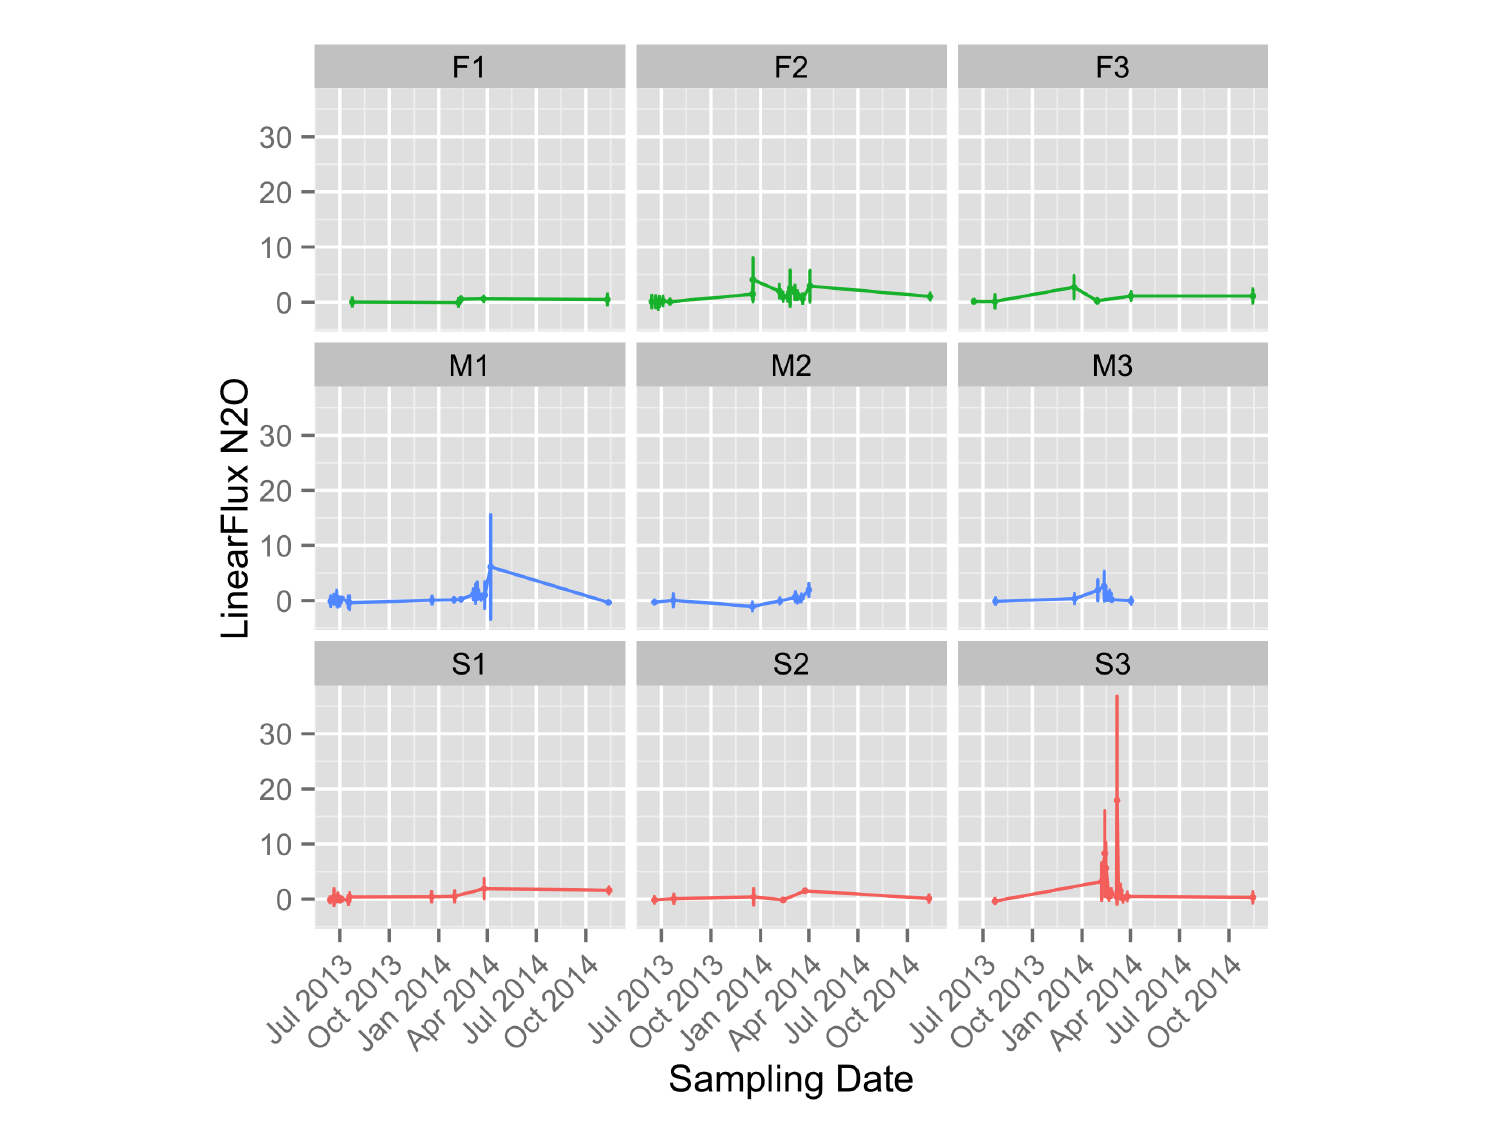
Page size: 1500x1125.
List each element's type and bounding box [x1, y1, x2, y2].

picture [187, 0, 1313, 1125]
